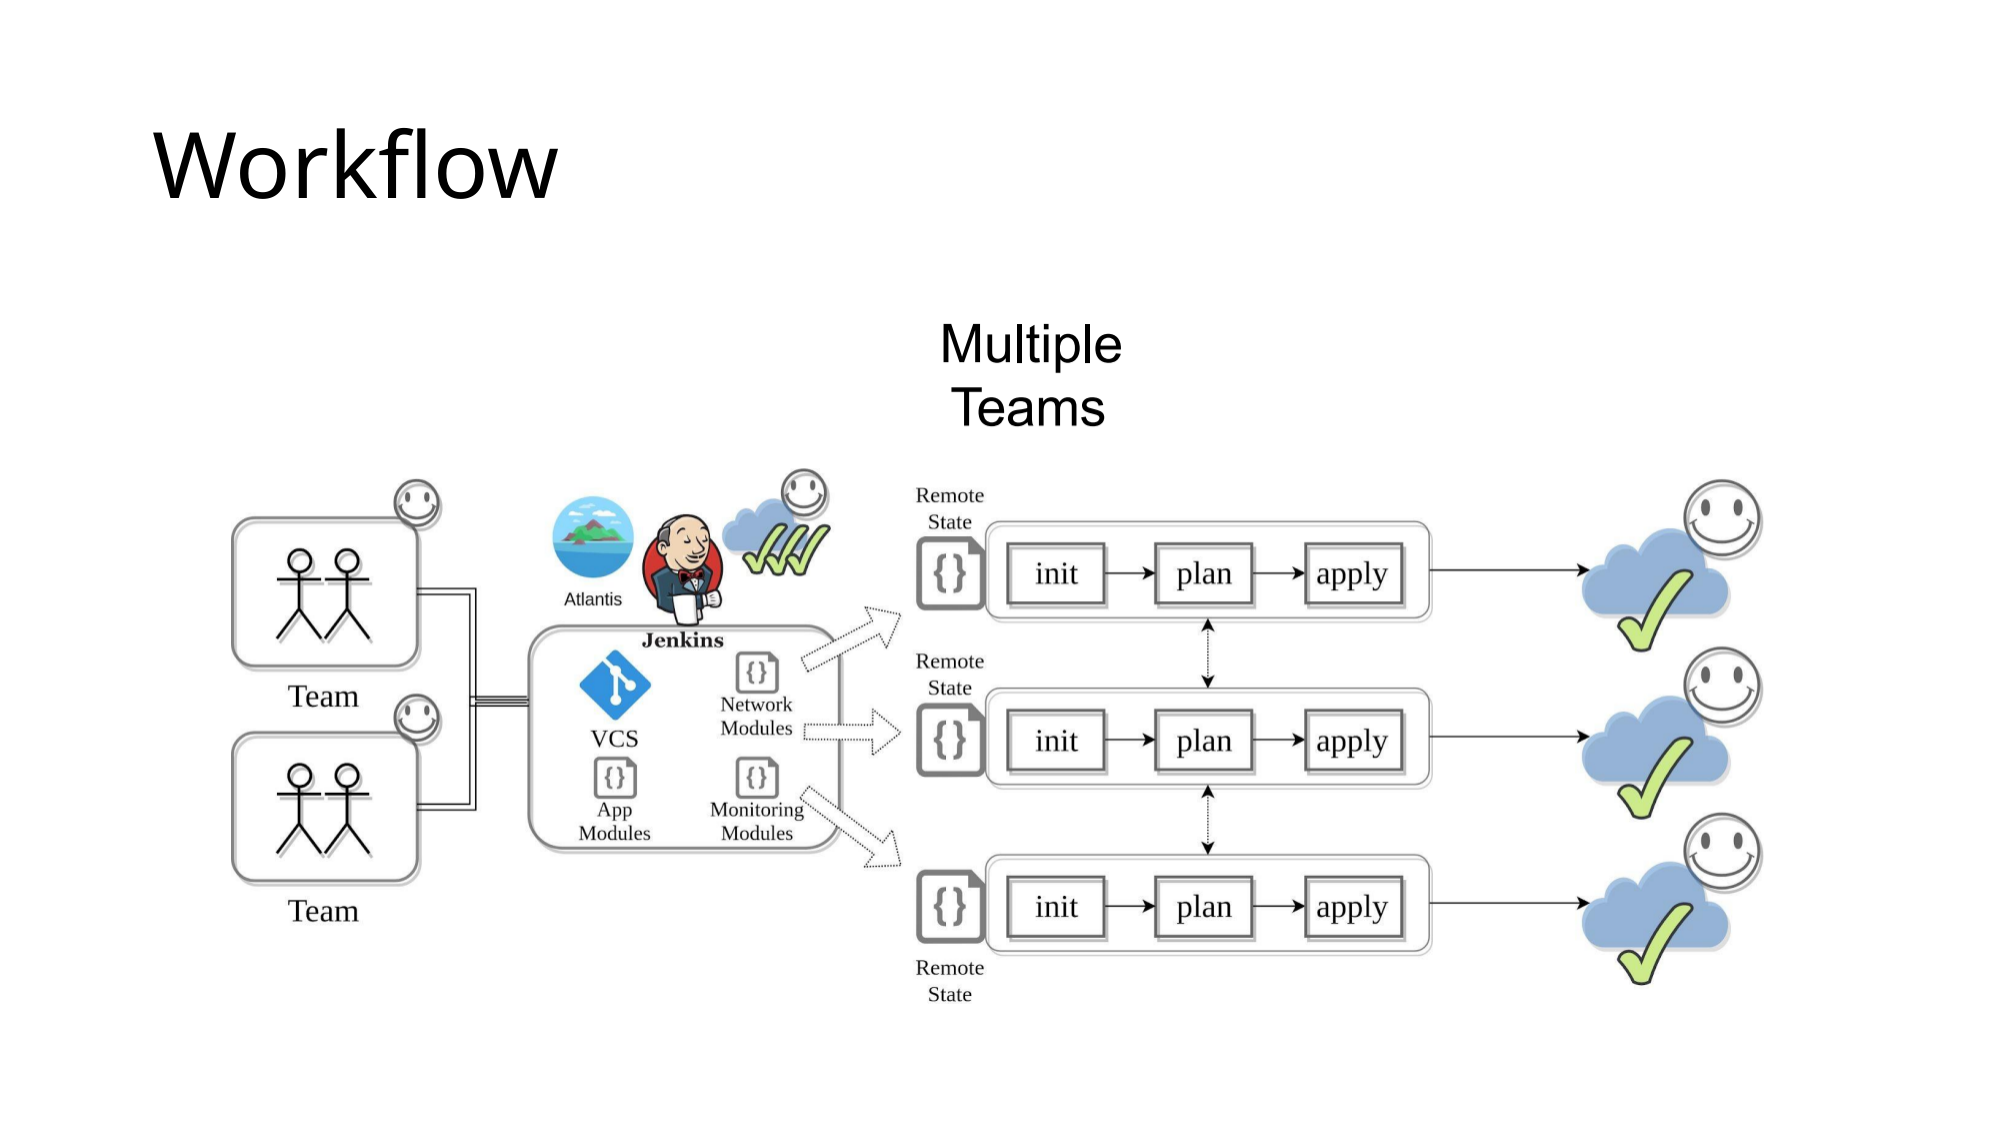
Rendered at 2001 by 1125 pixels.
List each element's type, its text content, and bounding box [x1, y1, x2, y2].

title Workflow [137, 59, 1863, 278]
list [212, 299, 1788, 1014]
